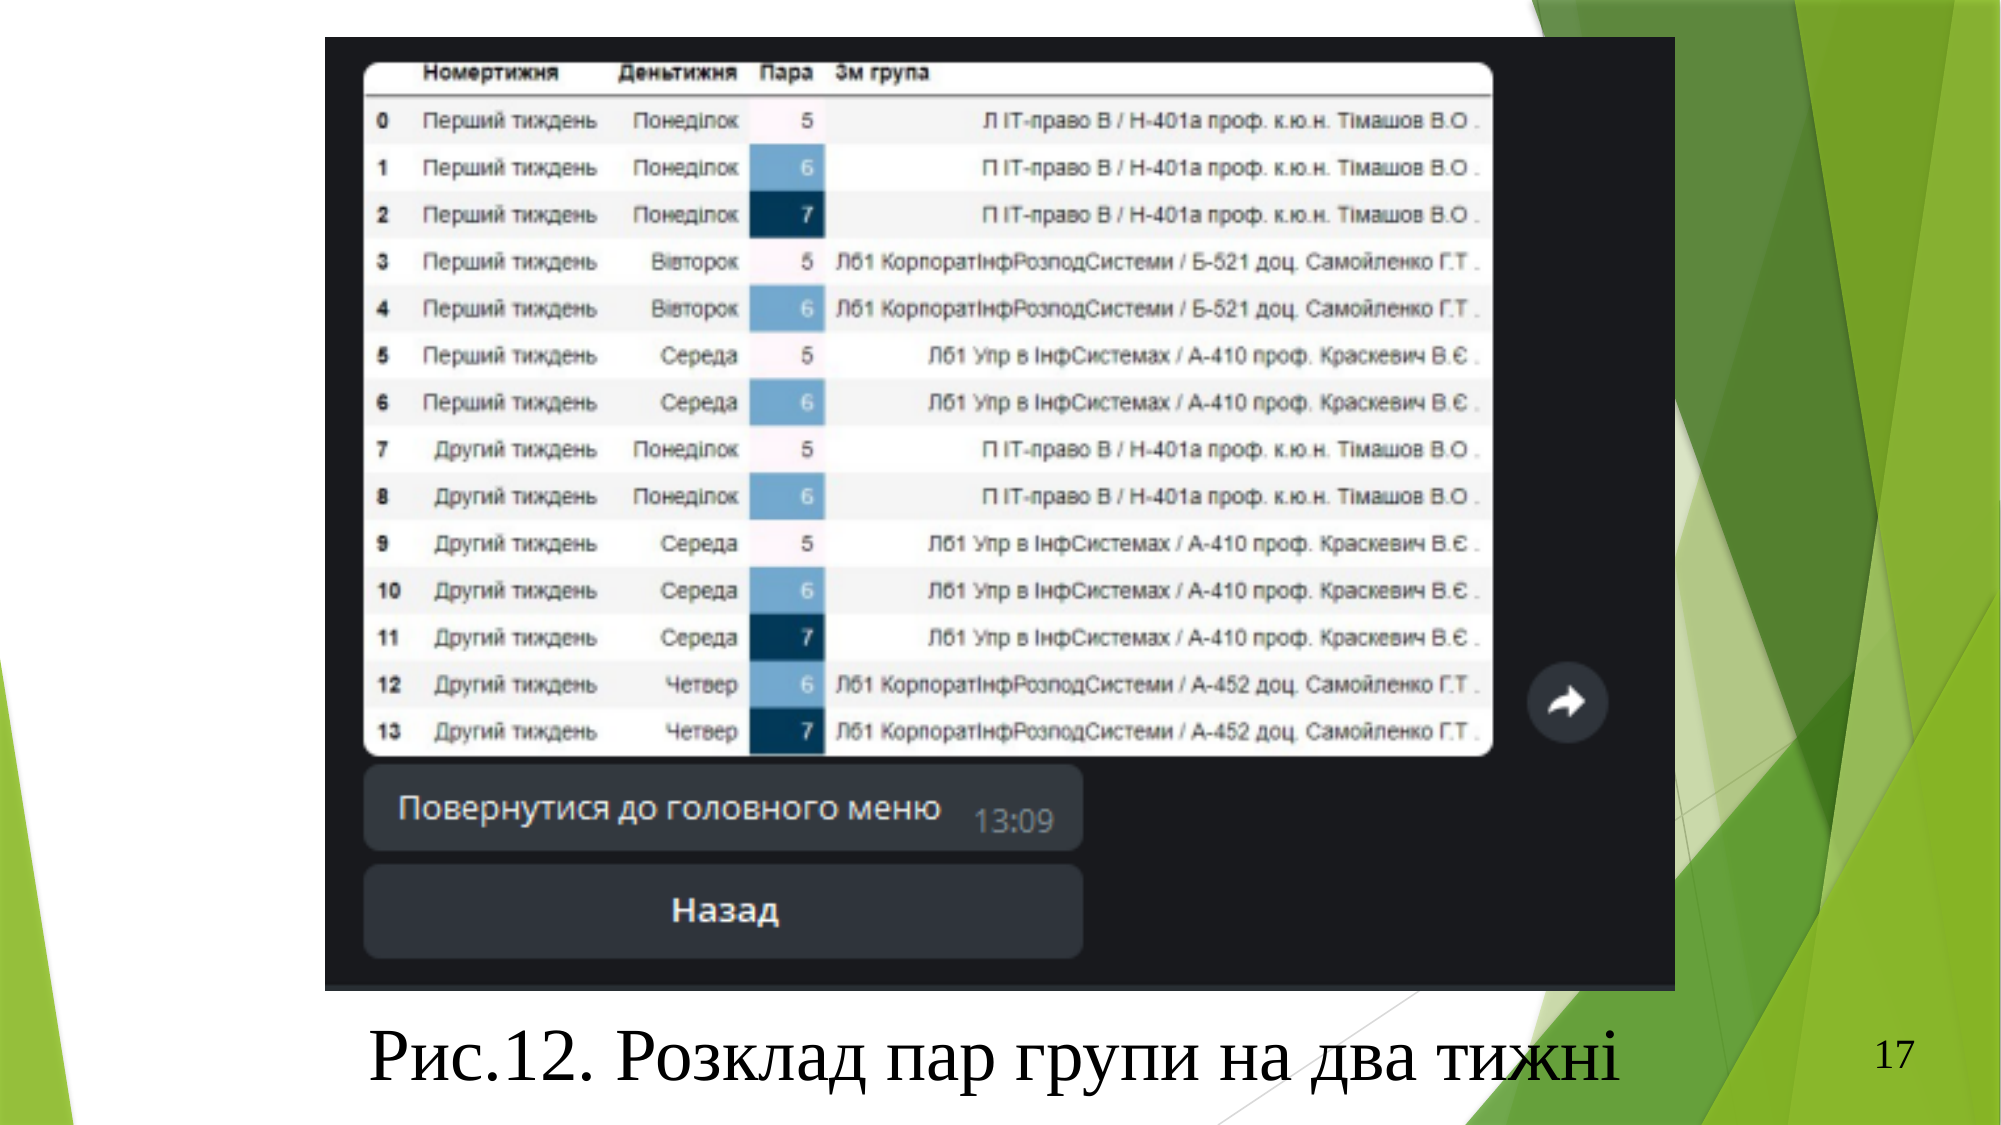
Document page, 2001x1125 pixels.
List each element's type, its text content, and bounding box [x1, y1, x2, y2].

picture [324, 37, 1676, 992]
text_box Рис.12. Розклад пар групи на два тижні [354, 998, 1646, 1104]
slide_number 17 [1818, 1021, 1931, 1082]
